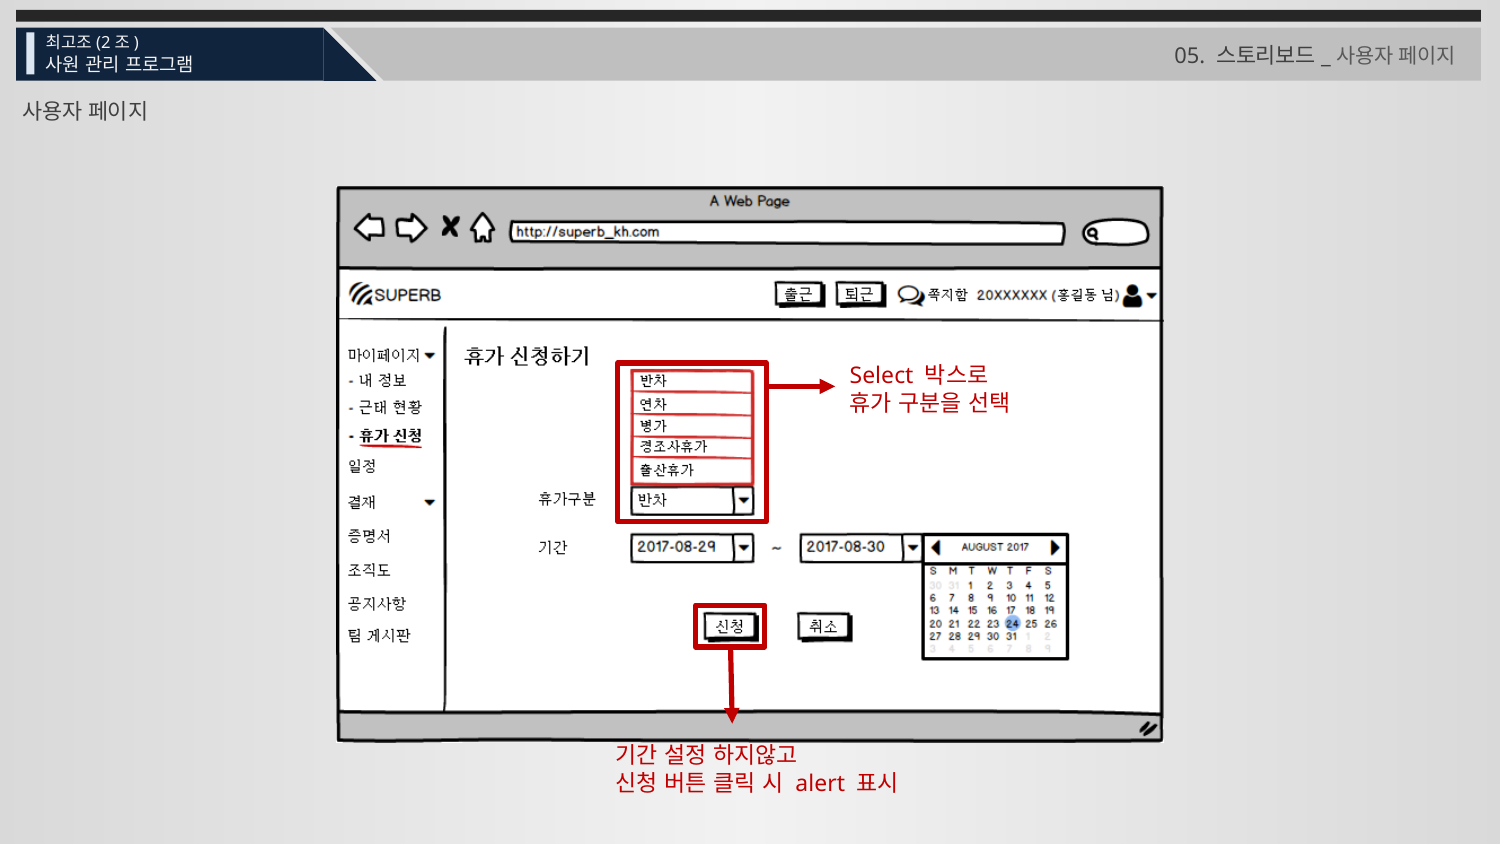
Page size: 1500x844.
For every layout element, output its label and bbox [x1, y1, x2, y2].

text_box [600, 604, 915, 805]
text_box [7, 8, 1483, 132]
text_box [617, 353, 1029, 523]
picture [336, 186, 1164, 743]
